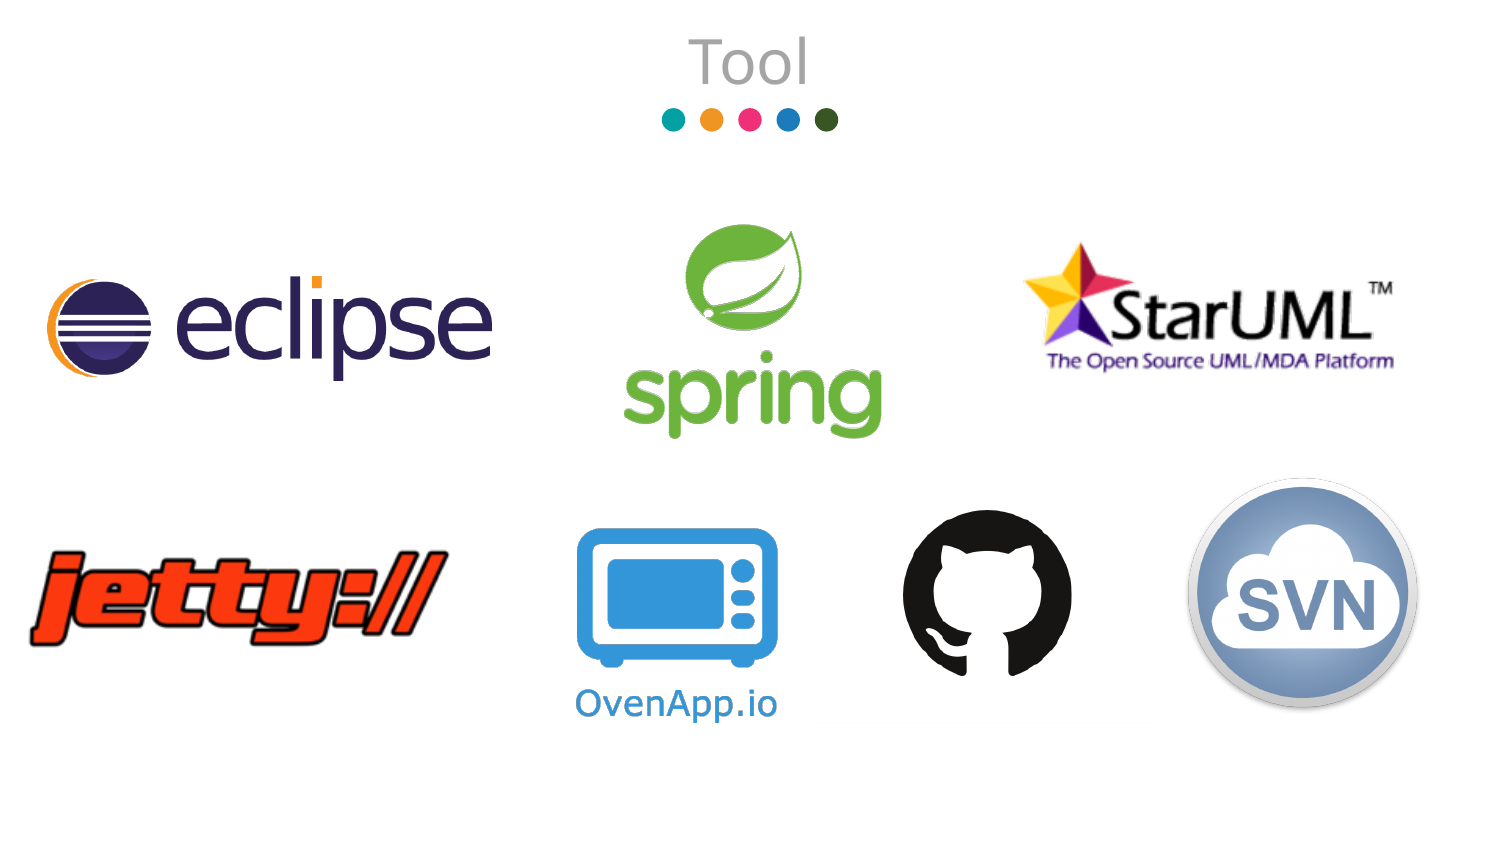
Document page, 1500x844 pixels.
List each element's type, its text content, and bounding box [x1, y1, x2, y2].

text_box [661, 107, 839, 132]
text_box Tool [302, 16, 1198, 104]
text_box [18, 188, 1433, 756]
